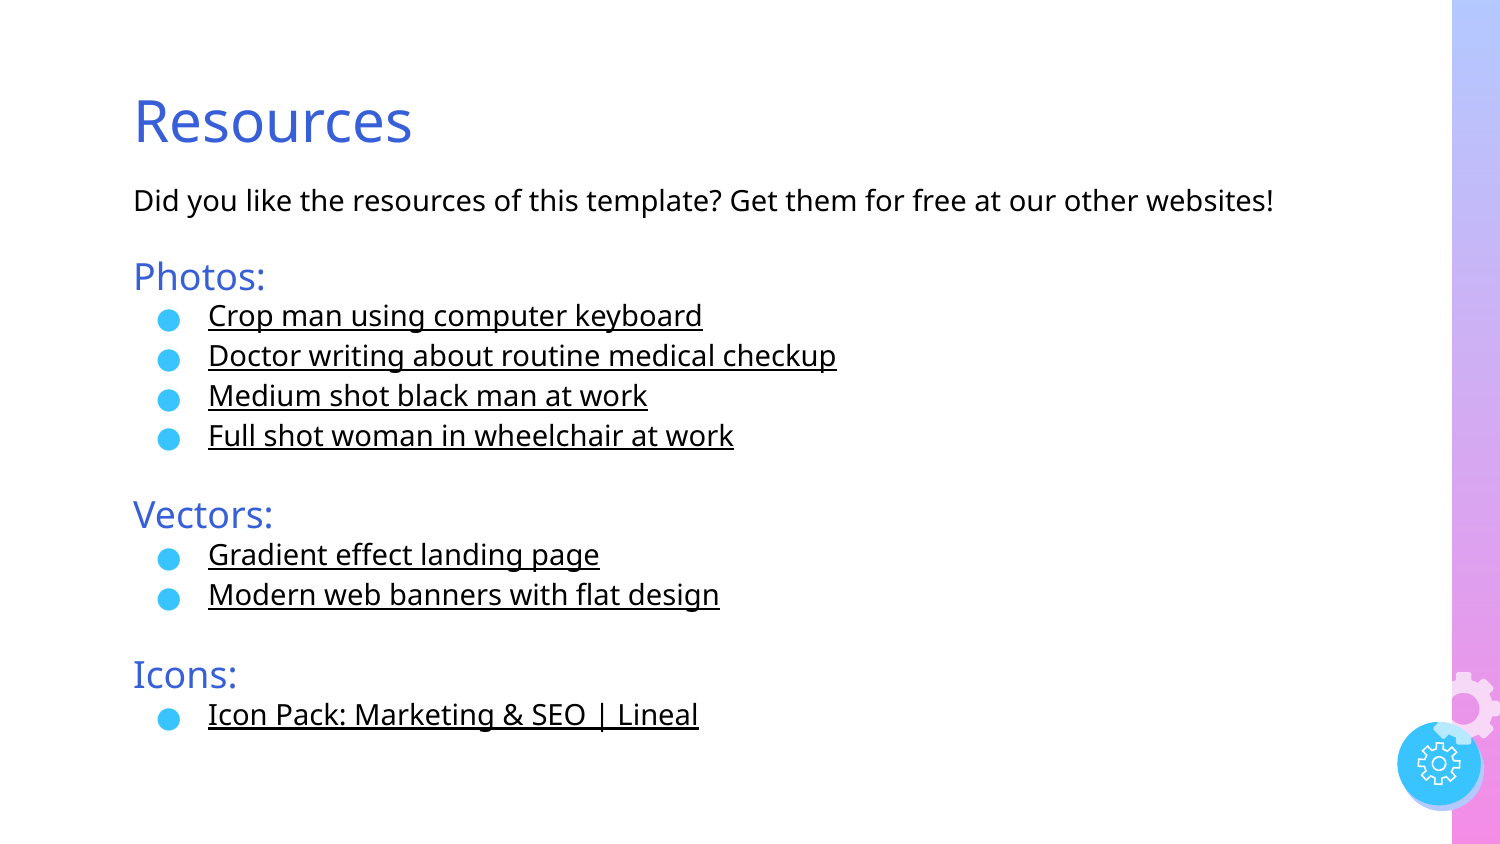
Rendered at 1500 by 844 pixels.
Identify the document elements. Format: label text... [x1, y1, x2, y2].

list Did you like the resources of this template? Get them for free at our other websites! Photos: Crop man using computer keyboard Doctor writing about routine medical checkup Medium shot black man at work Full shot woman in wheelchair at work Vectors: Gradient effect landing page Modern web banners with flat design Icons: Icon Pack: Marketing & SEO | Lineal [118, 167, 1382, 755]
title Resources [118, 68, 1382, 165]
